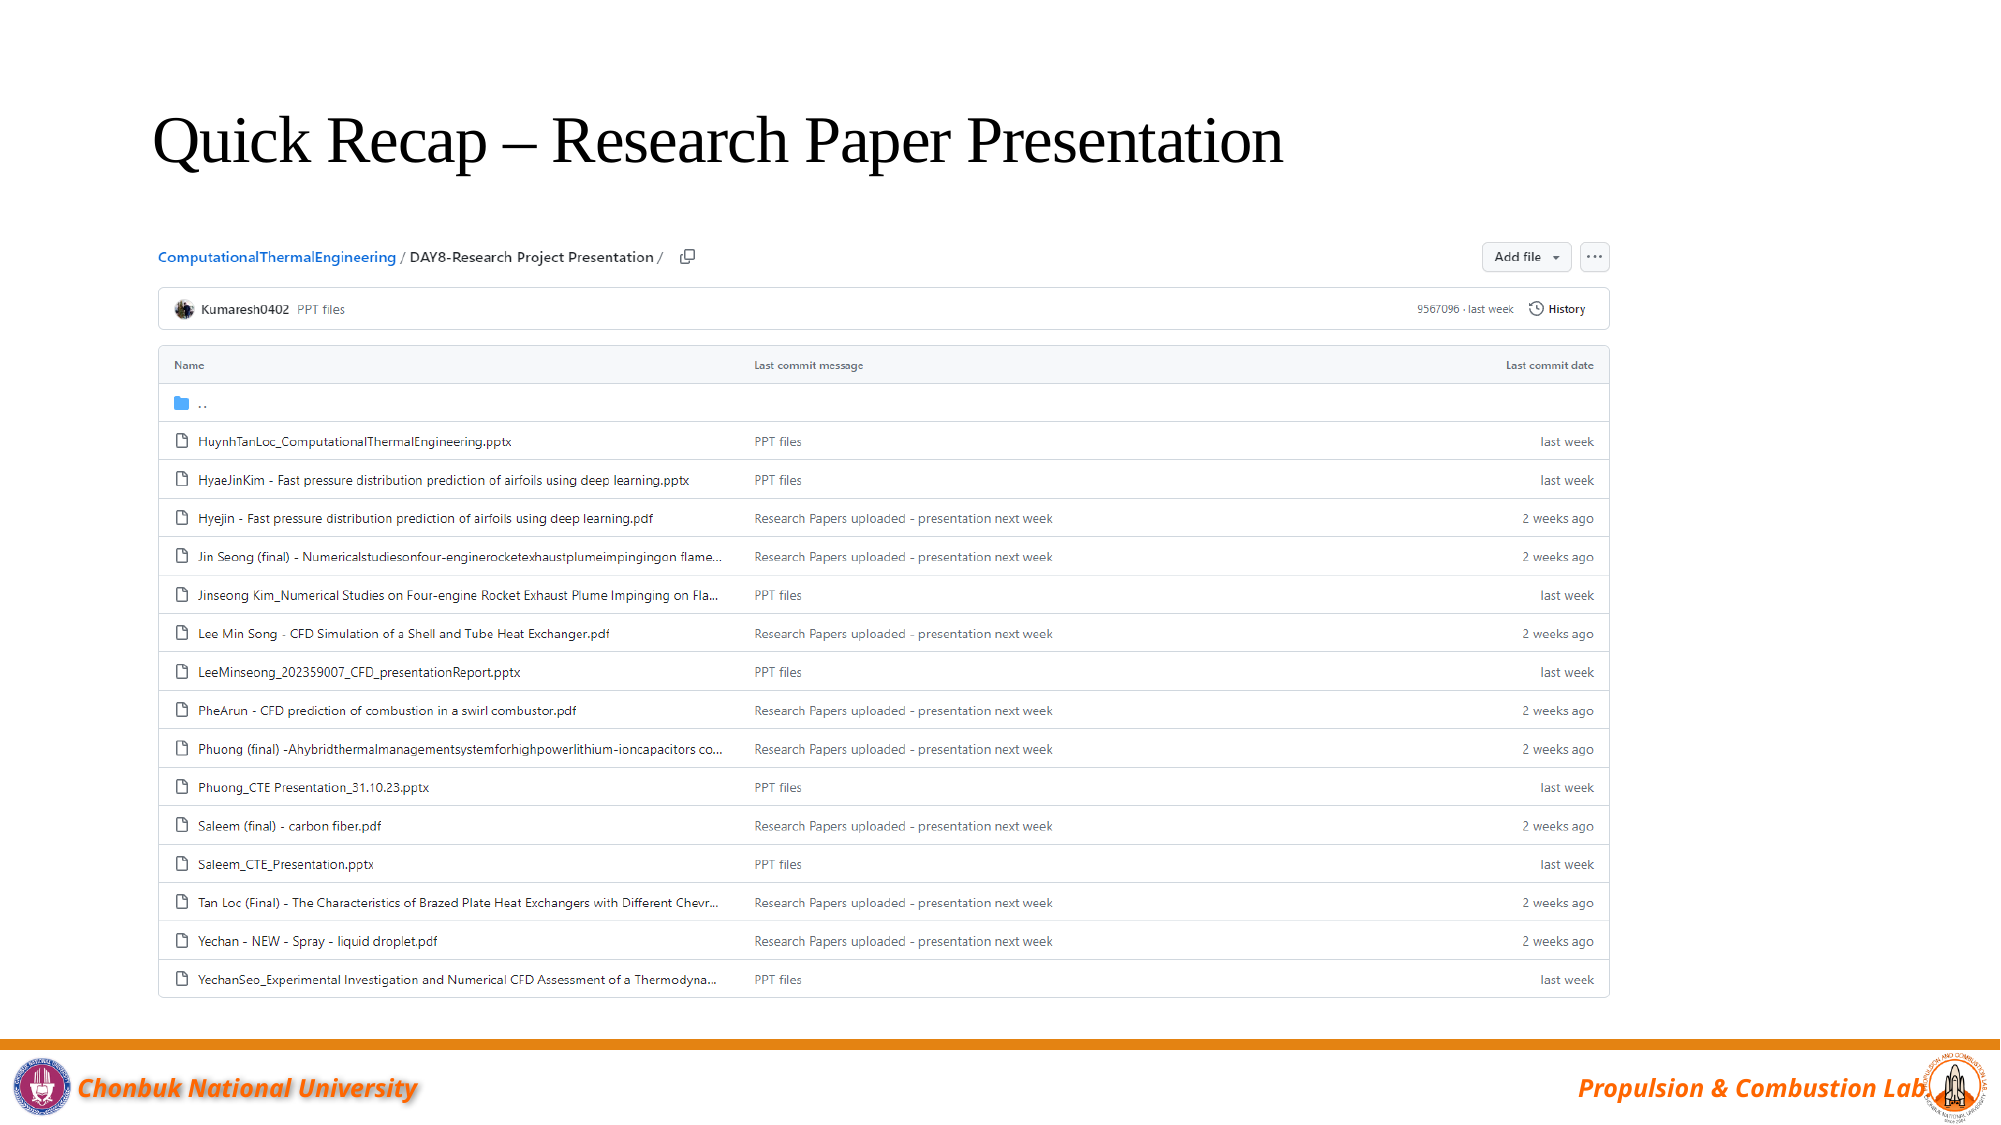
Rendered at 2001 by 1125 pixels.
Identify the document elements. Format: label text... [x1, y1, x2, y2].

title Quick Recap – Research Paper Presentation [137, 59, 1863, 184]
picture [150, 230, 1613, 1011]
picture [1910, 1040, 1999, 1125]
picture [9, 1054, 74, 1119]
